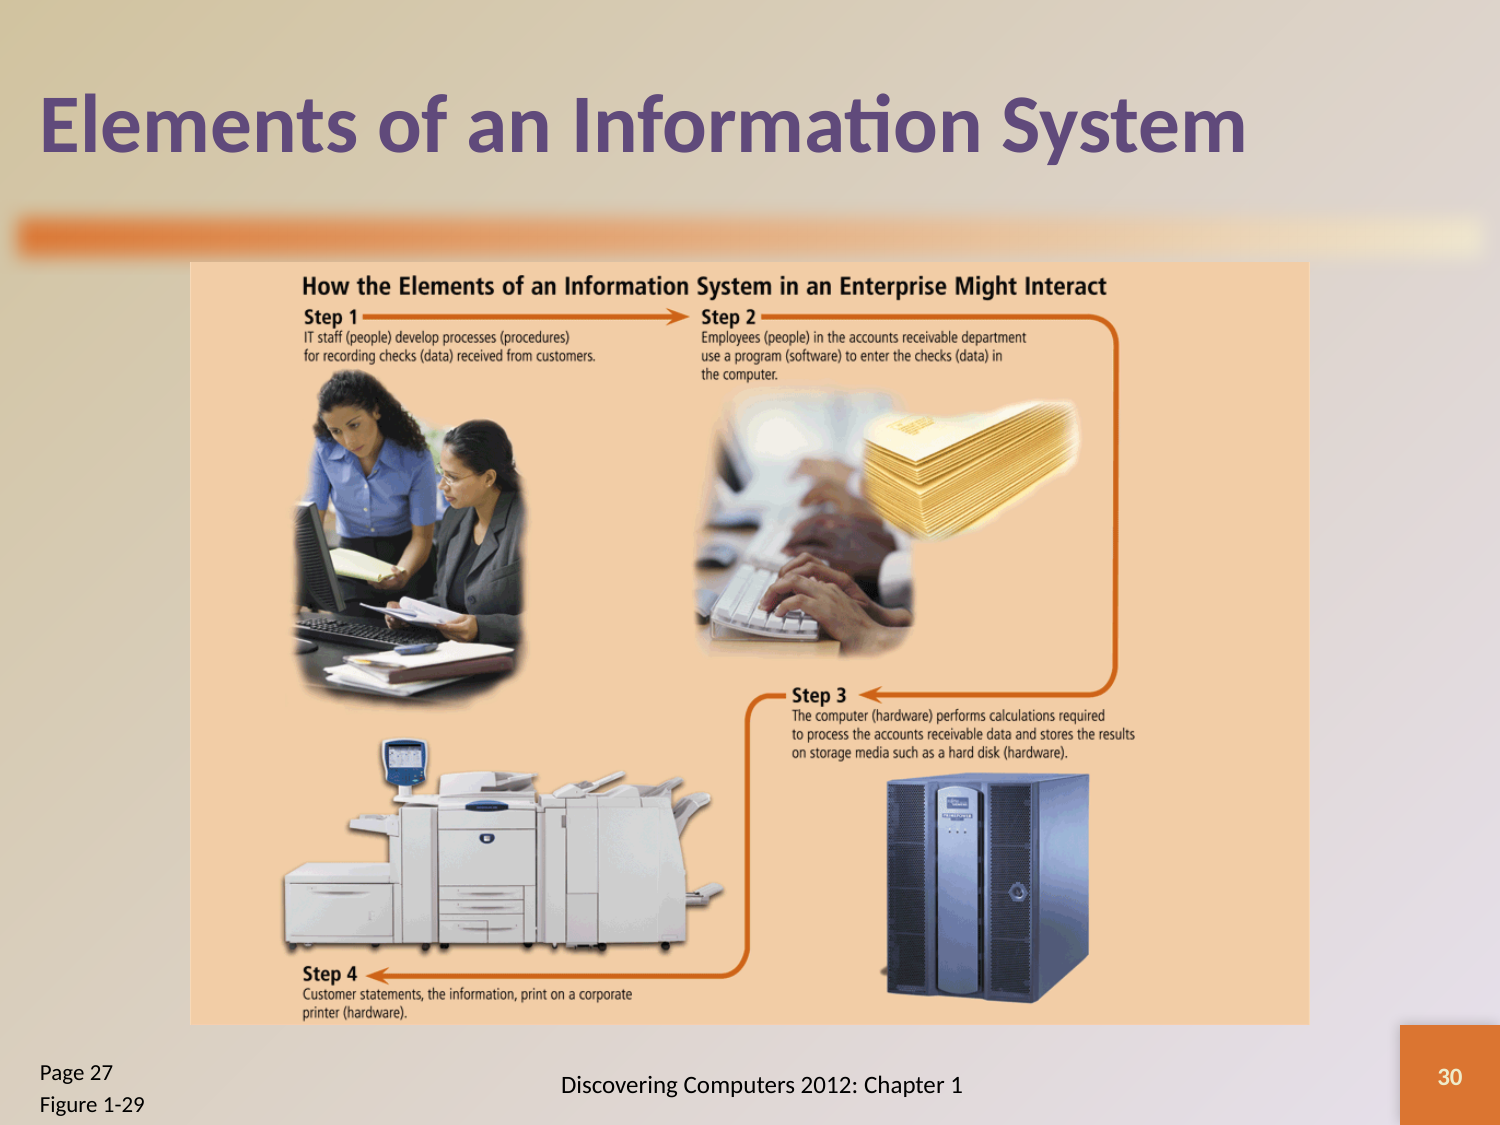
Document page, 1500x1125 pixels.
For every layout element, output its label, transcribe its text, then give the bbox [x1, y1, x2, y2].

footer Discovering Computers 2012: Chapter 1 [450, 1042, 1075, 1125]
list Page 27 Figure 1-29 [24, 1050, 300, 1125]
slide_number 30 [1400, 1025, 1500, 1125]
title Elements of an Information System [24, 24, 1475, 213]
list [190, 262, 1310, 1026]
